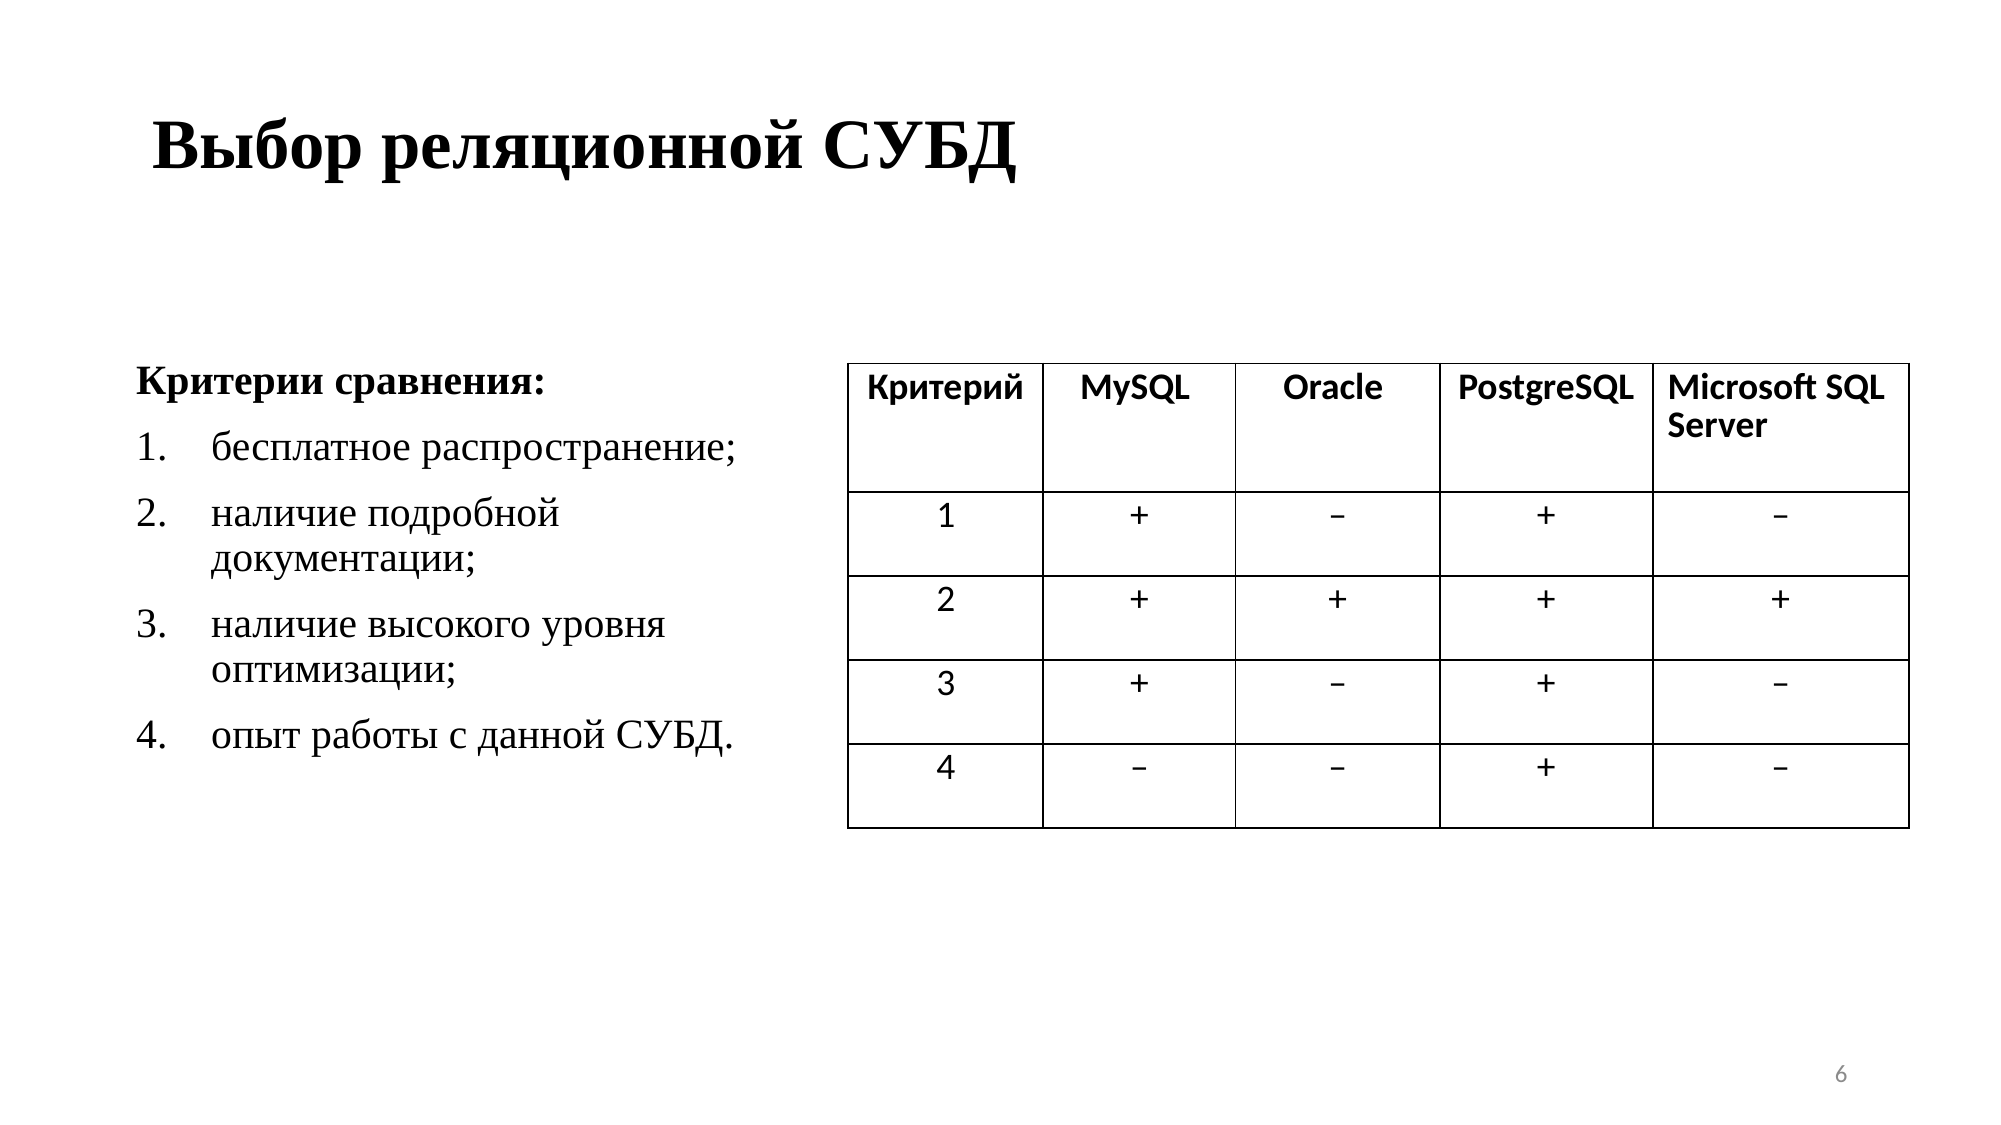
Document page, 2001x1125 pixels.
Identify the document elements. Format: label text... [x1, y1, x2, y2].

table_cell – [1654, 745, 1908, 827]
table_cell + [1654, 577, 1908, 659]
table_cell – [1236, 493, 1439, 575]
table_cell 4 [849, 745, 1042, 827]
table_header Oracle [1236, 364, 1439, 491]
table_cell – [1044, 745, 1235, 827]
table_cell – [1654, 661, 1908, 743]
table_cell + [1441, 577, 1652, 659]
table_cell + [1441, 745, 1652, 827]
table_cell + [1441, 661, 1652, 743]
table_header MySQL [1044, 364, 1235, 491]
table_header Критерий [849, 364, 1042, 491]
table_cell + [1236, 577, 1439, 659]
table_cell – [1654, 493, 1908, 575]
table_cell + [1044, 493, 1235, 575]
table_cell 2 [849, 577, 1042, 659]
title Выбор реляционной СУБД [137, 36, 1863, 255]
list Критерии сравнения: бесплатное распространение; наличие подробной документации; наличие высокого уровня оптимизации; опыт работы с данной СУБД. [121, 351, 849, 906]
table_cell – [1236, 745, 1439, 827]
table_cell 1 [849, 493, 1042, 575]
table_cell 3 [849, 661, 1042, 743]
table_cell + [1044, 577, 1235, 659]
table_cell – [1236, 661, 1439, 743]
slide_number 6 [1412, 1042, 1863, 1103]
table_header Microsoft SQL Server [1654, 364, 1908, 491]
table_header PostgreSQL [1441, 364, 1652, 491]
table_cell + [1044, 661, 1235, 743]
table_cell + [1441, 493, 1652, 575]
